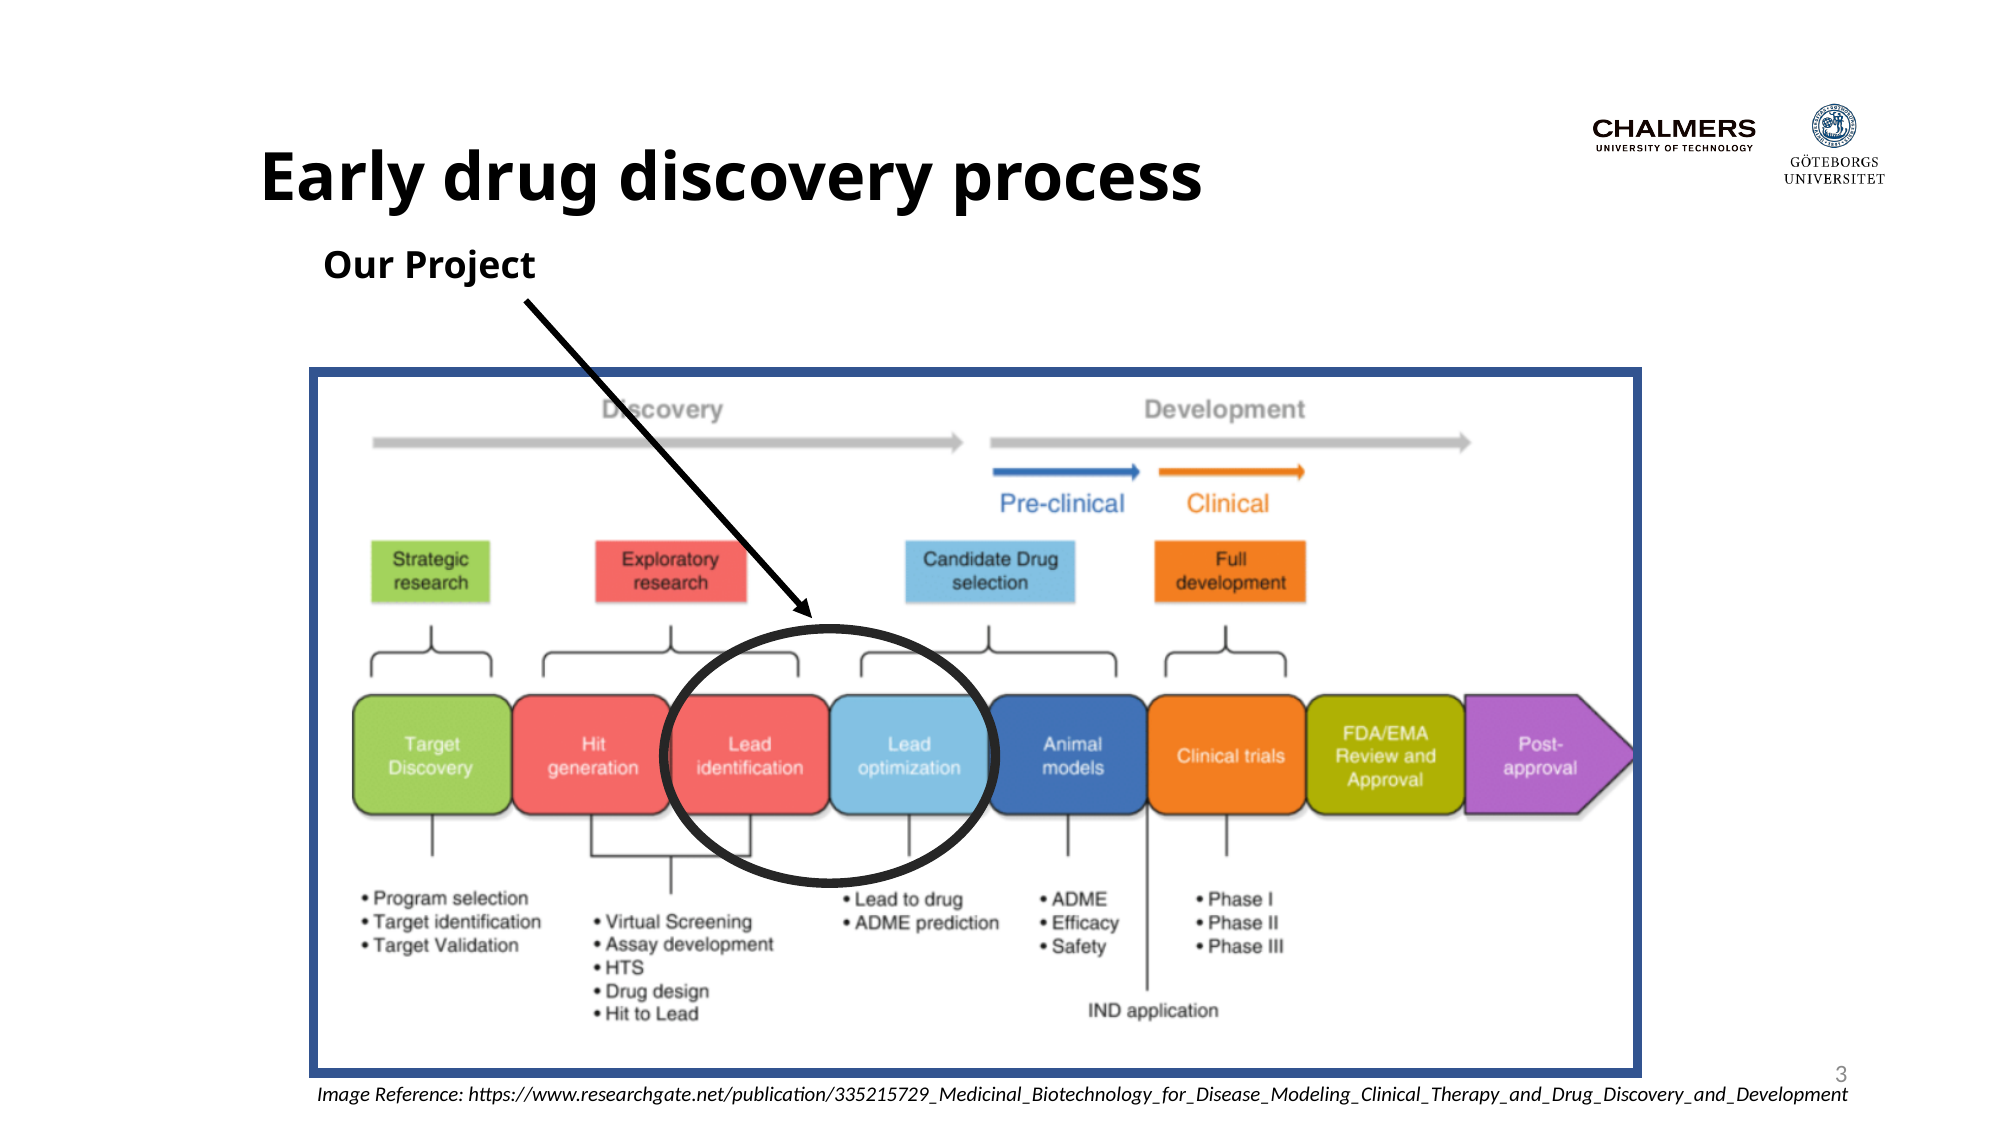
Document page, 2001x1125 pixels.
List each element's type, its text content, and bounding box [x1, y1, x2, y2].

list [346, 371, 1654, 1043]
text_box Early drug discovery process [244, 126, 1229, 221]
slide_number 3 [1638, 1042, 1863, 1073]
text_box Image Reference: https://www.researchgate.net/publication/335215729_Medicinal_Biotechnology_for_Disease_Modeling_Clinical_Therapy_and_Drug_Discovery_and_Development [302, 1073, 1880, 1113]
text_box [1590, 87, 1891, 200]
text_box Our Project [308, 233, 552, 293]
text_box [312, 371, 1638, 1073]
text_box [525, 300, 813, 619]
